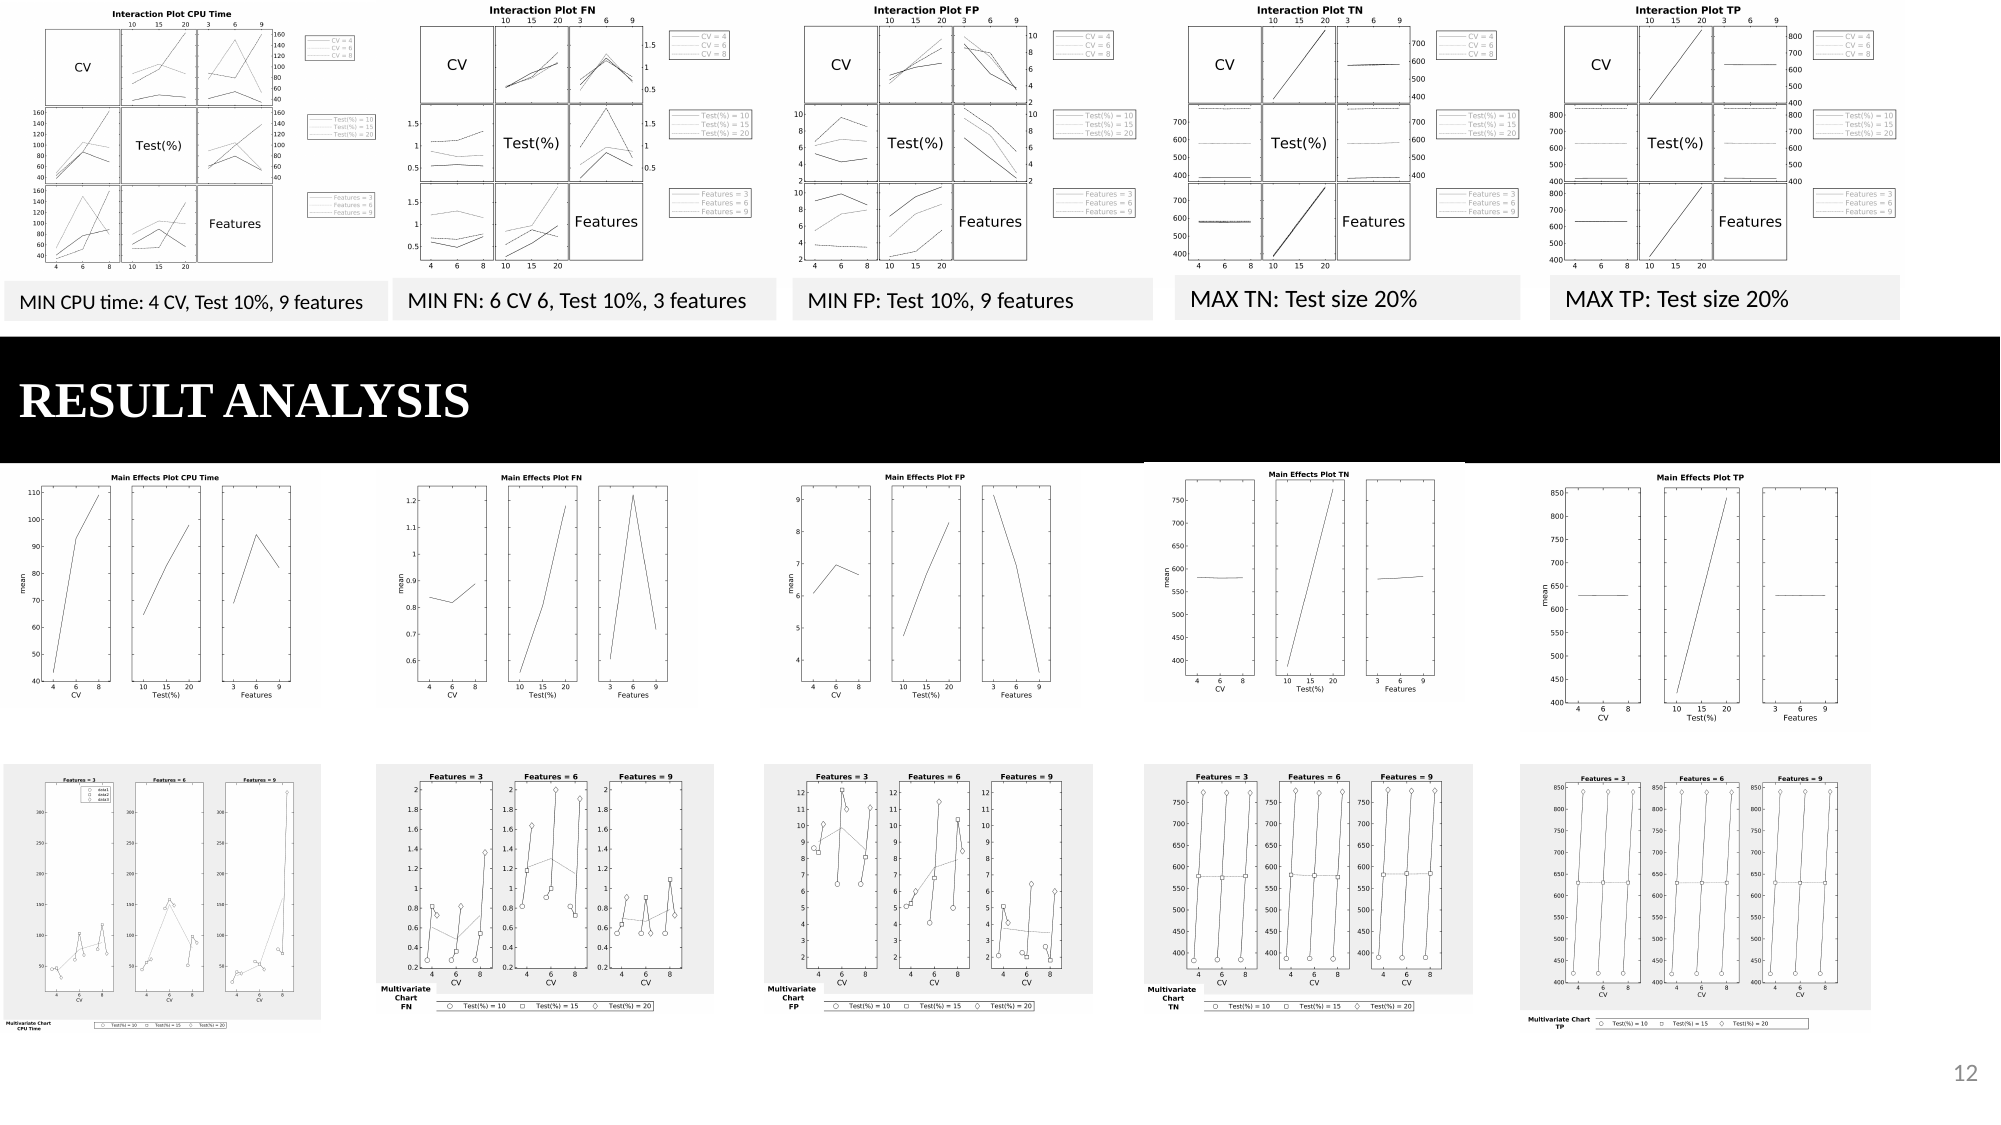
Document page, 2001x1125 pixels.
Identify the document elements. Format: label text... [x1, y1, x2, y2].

text_box RESULT ANALYSIS [18, 373, 1744, 428]
slide_number 12 [1543, 1041, 1994, 1102]
picture [0, 0, 1905, 290]
picture [764, 764, 1093, 1014]
text_box MAX TN: Test size 20% [1174, 288, 1521, 320]
picture [1144, 764, 1473, 1014]
text_box MAX TP: Test size 20% [1550, 288, 1900, 320]
text_box MIN CPU time: 4 CV, Test 10%, 9 features [4, 290, 389, 321]
picture [376, 468, 698, 708]
picture [1520, 764, 1871, 1033]
picture [376, 764, 714, 1014]
picture [1144, 462, 1465, 702]
text_box MIN FP: Test 10%, 9 features [792, 288, 1153, 321]
picture [760, 468, 1081, 708]
picture [1520, 468, 1871, 732]
picture [0, 764, 321, 1033]
picture [0, 468, 321, 708]
text_box [0, 336, 2000, 464]
text_box MIN FN: 6 CV 6, Test 10%, 3 features [392, 288, 777, 321]
